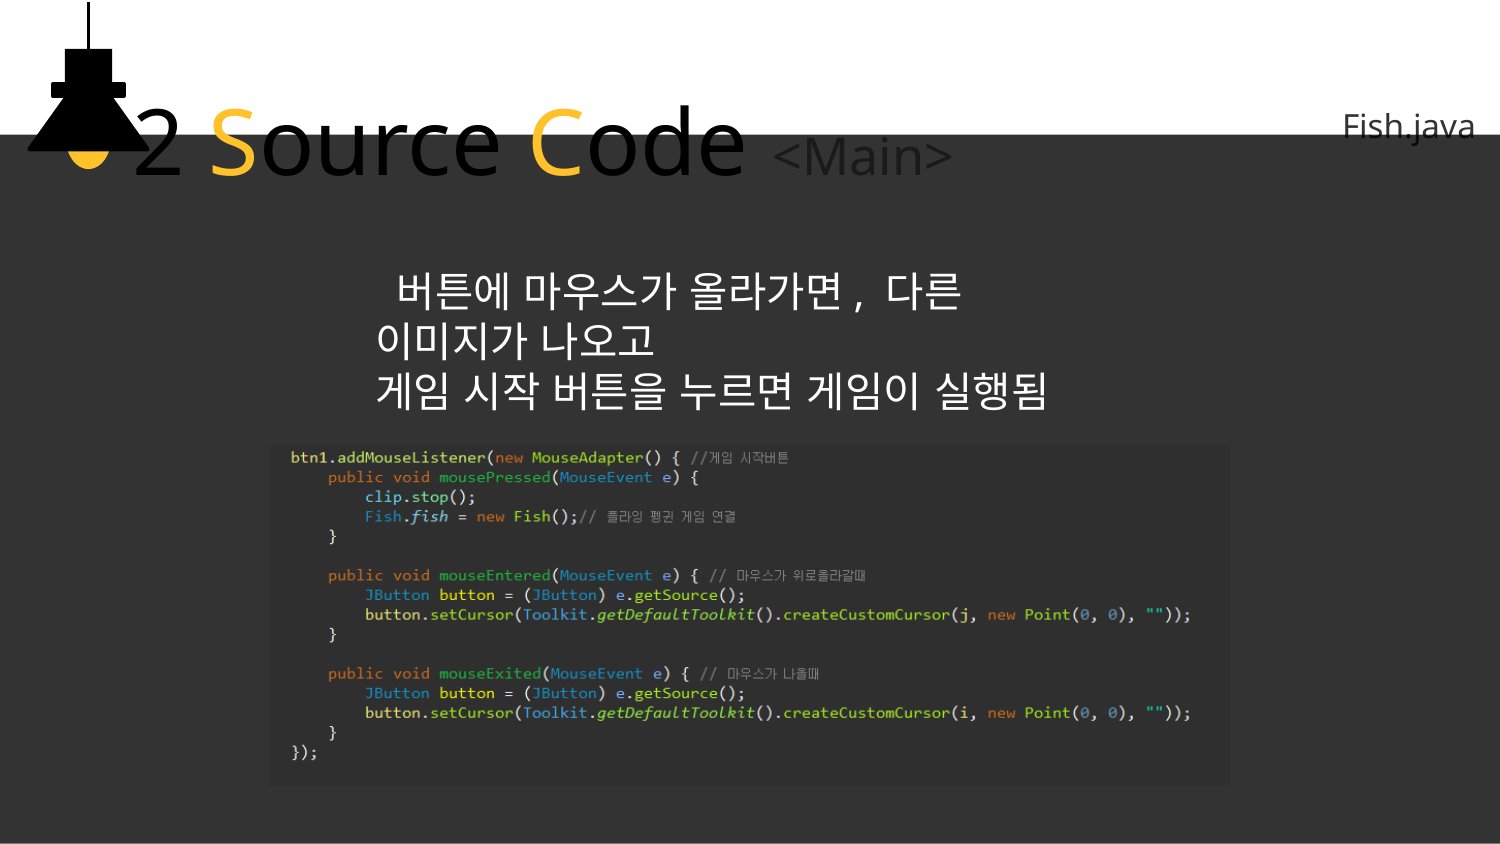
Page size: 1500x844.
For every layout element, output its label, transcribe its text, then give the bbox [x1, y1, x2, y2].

text_box 버튼에 마우스가 올라가면, 다른 이미지가 나오고 게임 시작 버튼을 누르면 게임이 실행됨 [360, 258, 1128, 424]
text_box 2 Source Code <Main> [117, 76, 969, 201]
text_box Fish.java [1327, 97, 1500, 153]
picture [269, 445, 1230, 787]
